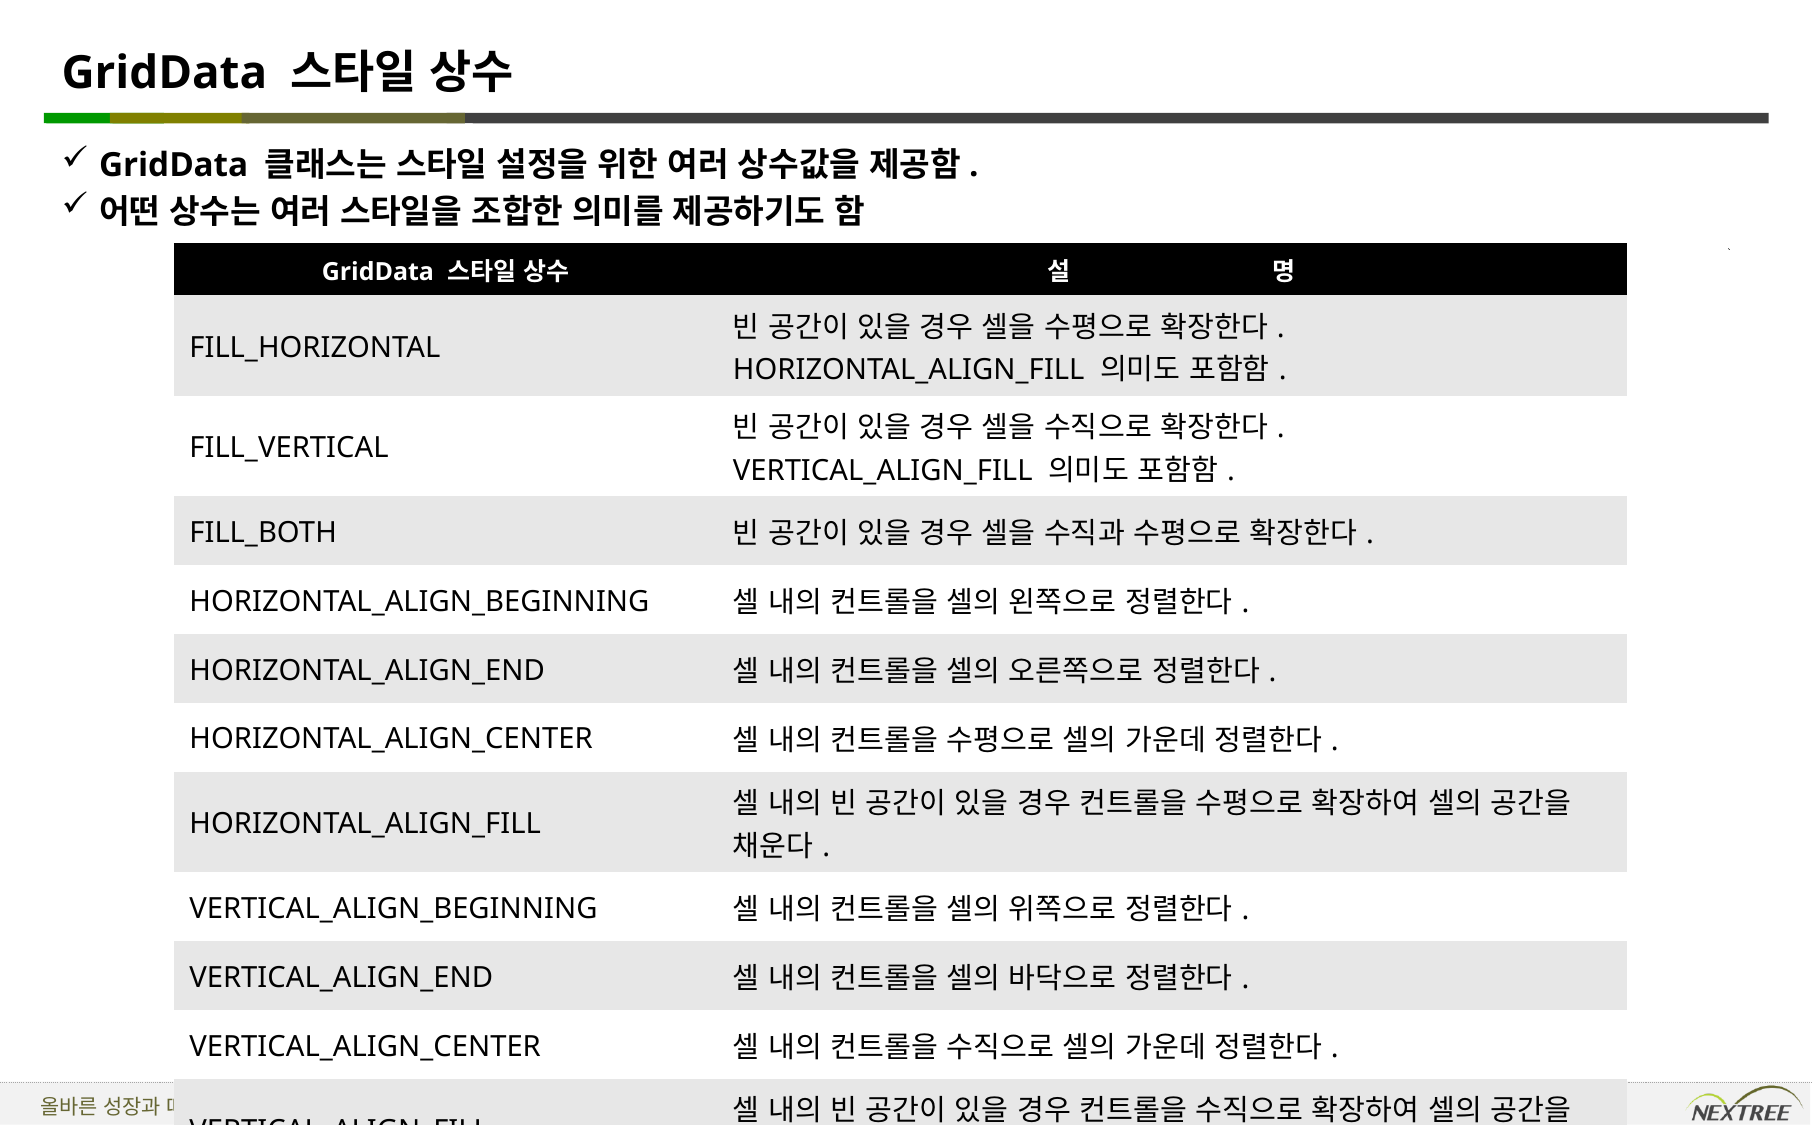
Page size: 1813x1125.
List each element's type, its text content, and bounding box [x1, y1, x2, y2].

table_cell HORIZONTAL_ALIGN_BEGINNING [174, 565, 717, 634]
list GridData 클래스는 스타일 설정을 위한 여러 상수값을 제공함. 어떤 상수는 여러 스타일을 조합한 의미를 제공하기도 함 [55, 137, 1781, 239]
table_cell FILL_BOTH [174, 496, 717, 565]
table_header 설 명 [717, 244, 1627, 295]
picture [1685, 1085, 1804, 1122]
table_cell VERTICAL_ALIGN_END [174, 941, 717, 1010]
table_cell HORIZONTAL_ALIGN_CENTER [174, 703, 717, 772]
table_cell 빈 공간이 있을 경우 셀을 수직과 수평으로 확장한다. [717, 496, 1627, 565]
table_cell 셀 내의 빈 공간이 있을 경우 컨트롤을 수직으로 확장하여 셀의 공간을 채운다. [717, 1079, 1627, 1125]
table_cell HORIZONTAL_ALIGN_END [174, 634, 717, 703]
table_cell 빈 공간이 있을 경우 셀을 수직으로 확장한다. VERTICAL_ALIGN_FILL 의미도 포함함. [717, 396, 1627, 496]
table_cell HORIZONTAL_ALIGN_FILL [174, 772, 717, 872]
table_cell 셀 내의 컨트롤을 수평으로 셀의 가운데 정렬한다. [717, 703, 1627, 772]
table_cell FILL_HORIZONTAL [174, 295, 717, 396]
table_header GridData 스타일 상수 [174, 244, 717, 295]
table_cell 셀 내의 컨트롤을 셀의 왼쪽으로 정렬한다. [717, 565, 1627, 634]
table_cell VERTICAL_ALIGN_CENTER [174, 1010, 717, 1079]
table_cell 셀 내의 컨트롤을 셀의 바닥으로 정렬한다. [717, 941, 1627, 1010]
title GridData 스타일 상수 [55, 22, 1557, 118]
table_cell 셀 내의 컨트롤을 셀의 오른쪽으로 정렬한다. [717, 634, 1627, 703]
table_cell VERTICAL_ALIGN_FILL [174, 1079, 717, 1125]
table_cell 빈 공간이 있을 경우 셀을 수평으로 확장한다. HORIZONTAL_ALIGN_FILL 의미도 포함함. [717, 295, 1627, 396]
table_cell 셀 내의 컨트롤을 수직으로 셀의 가운데 정렬한다. [717, 1010, 1627, 1079]
table_cell FILL_VERTICAL [174, 396, 717, 496]
table_cell 셀 내의 빈 공간이 있을 경우 컨트롤을 수평으로 확장하여 셀의 공간을 채운다. [717, 772, 1627, 872]
table_cell 셀 내의 컨트롤을 셀의 위쪽으로 정렬한다. [717, 872, 1627, 941]
table_cell VERTICAL_ALIGN_BEGINNING [174, 872, 717, 941]
